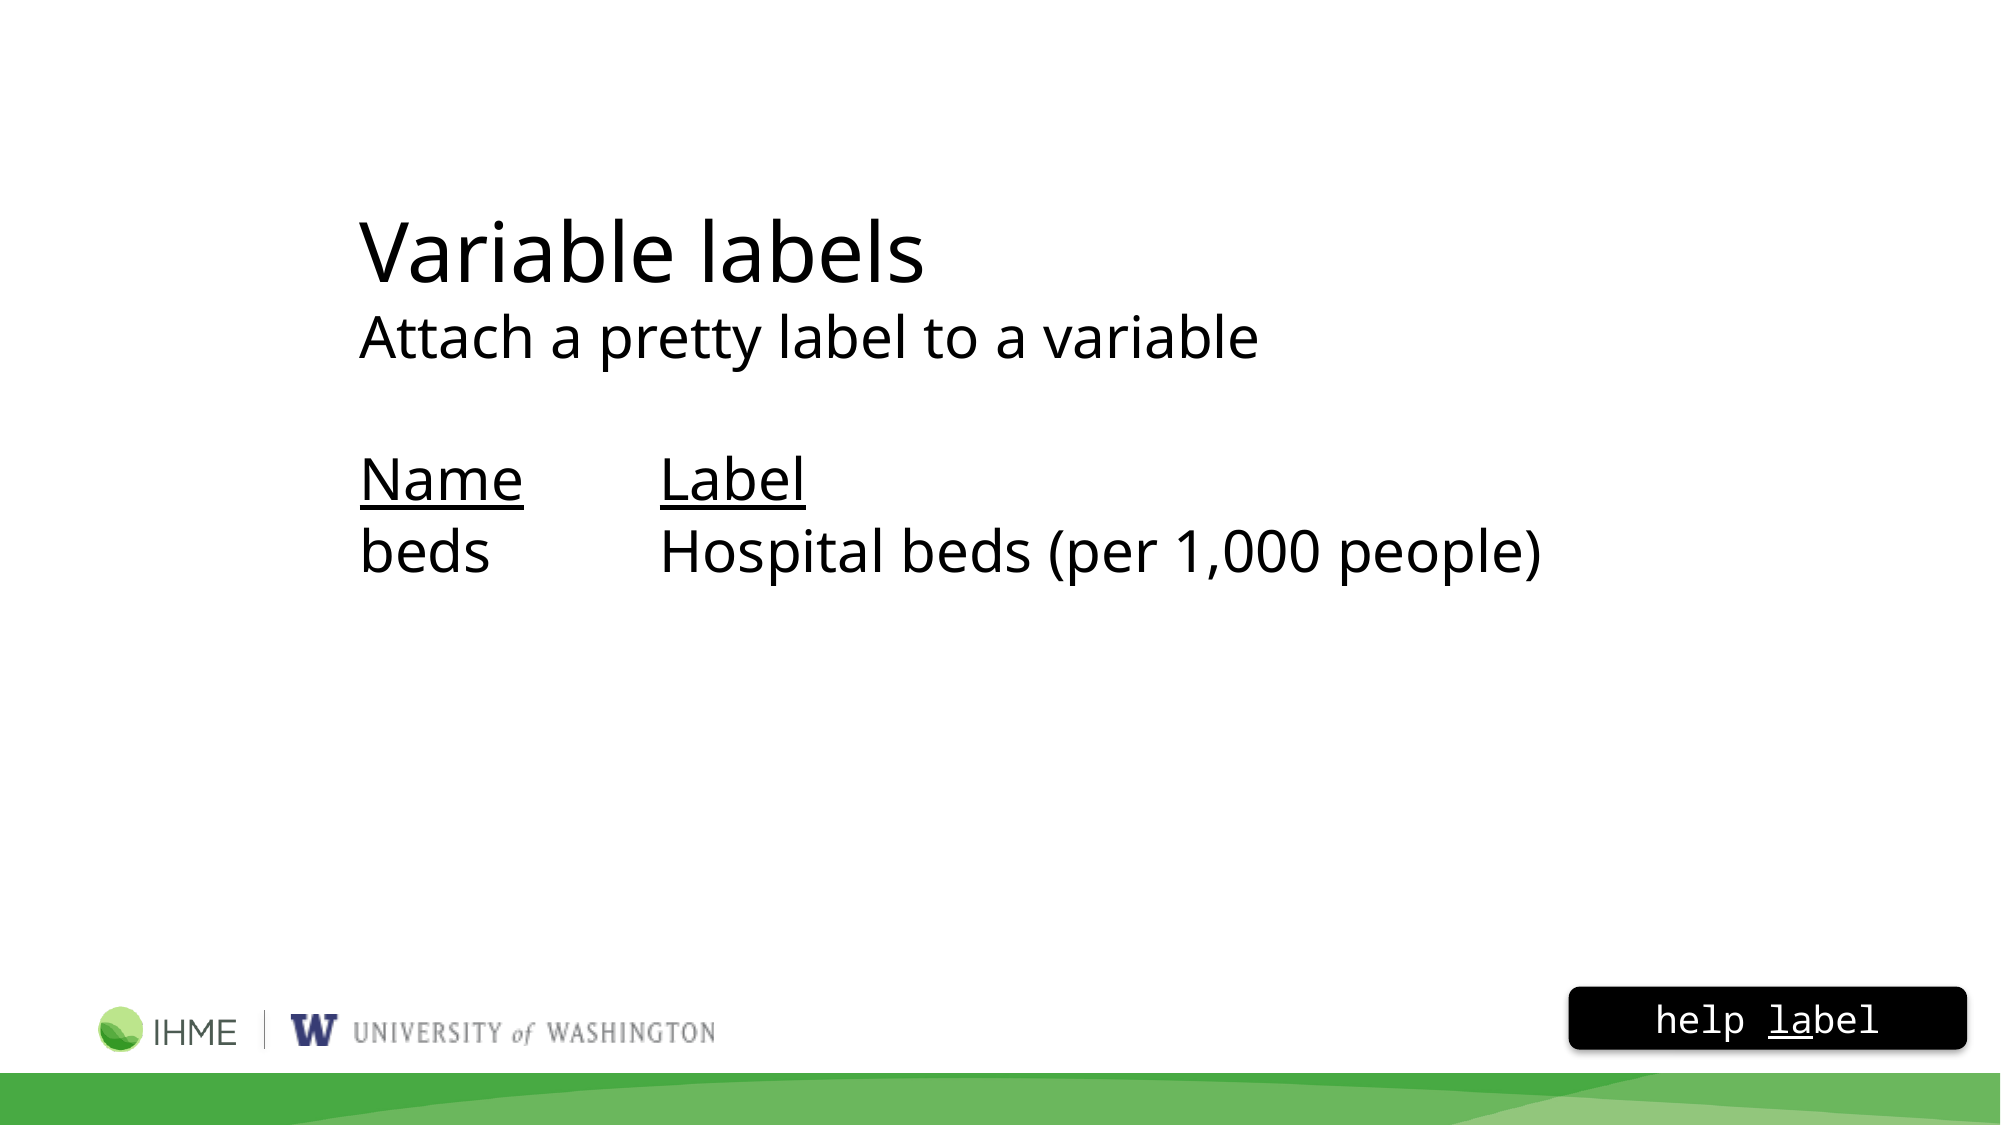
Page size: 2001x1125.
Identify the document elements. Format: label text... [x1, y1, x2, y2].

picture [98, 1006, 236, 1052]
text_box help label [1568, 986, 1968, 1050]
text_box [1368, 985, 1992, 1074]
text_box Variable labels Attach a pretty label to a variable Name Label beds Hospital beds (per 1,000 people) [344, 191, 1557, 591]
picture [0, 1073, 2001, 1125]
